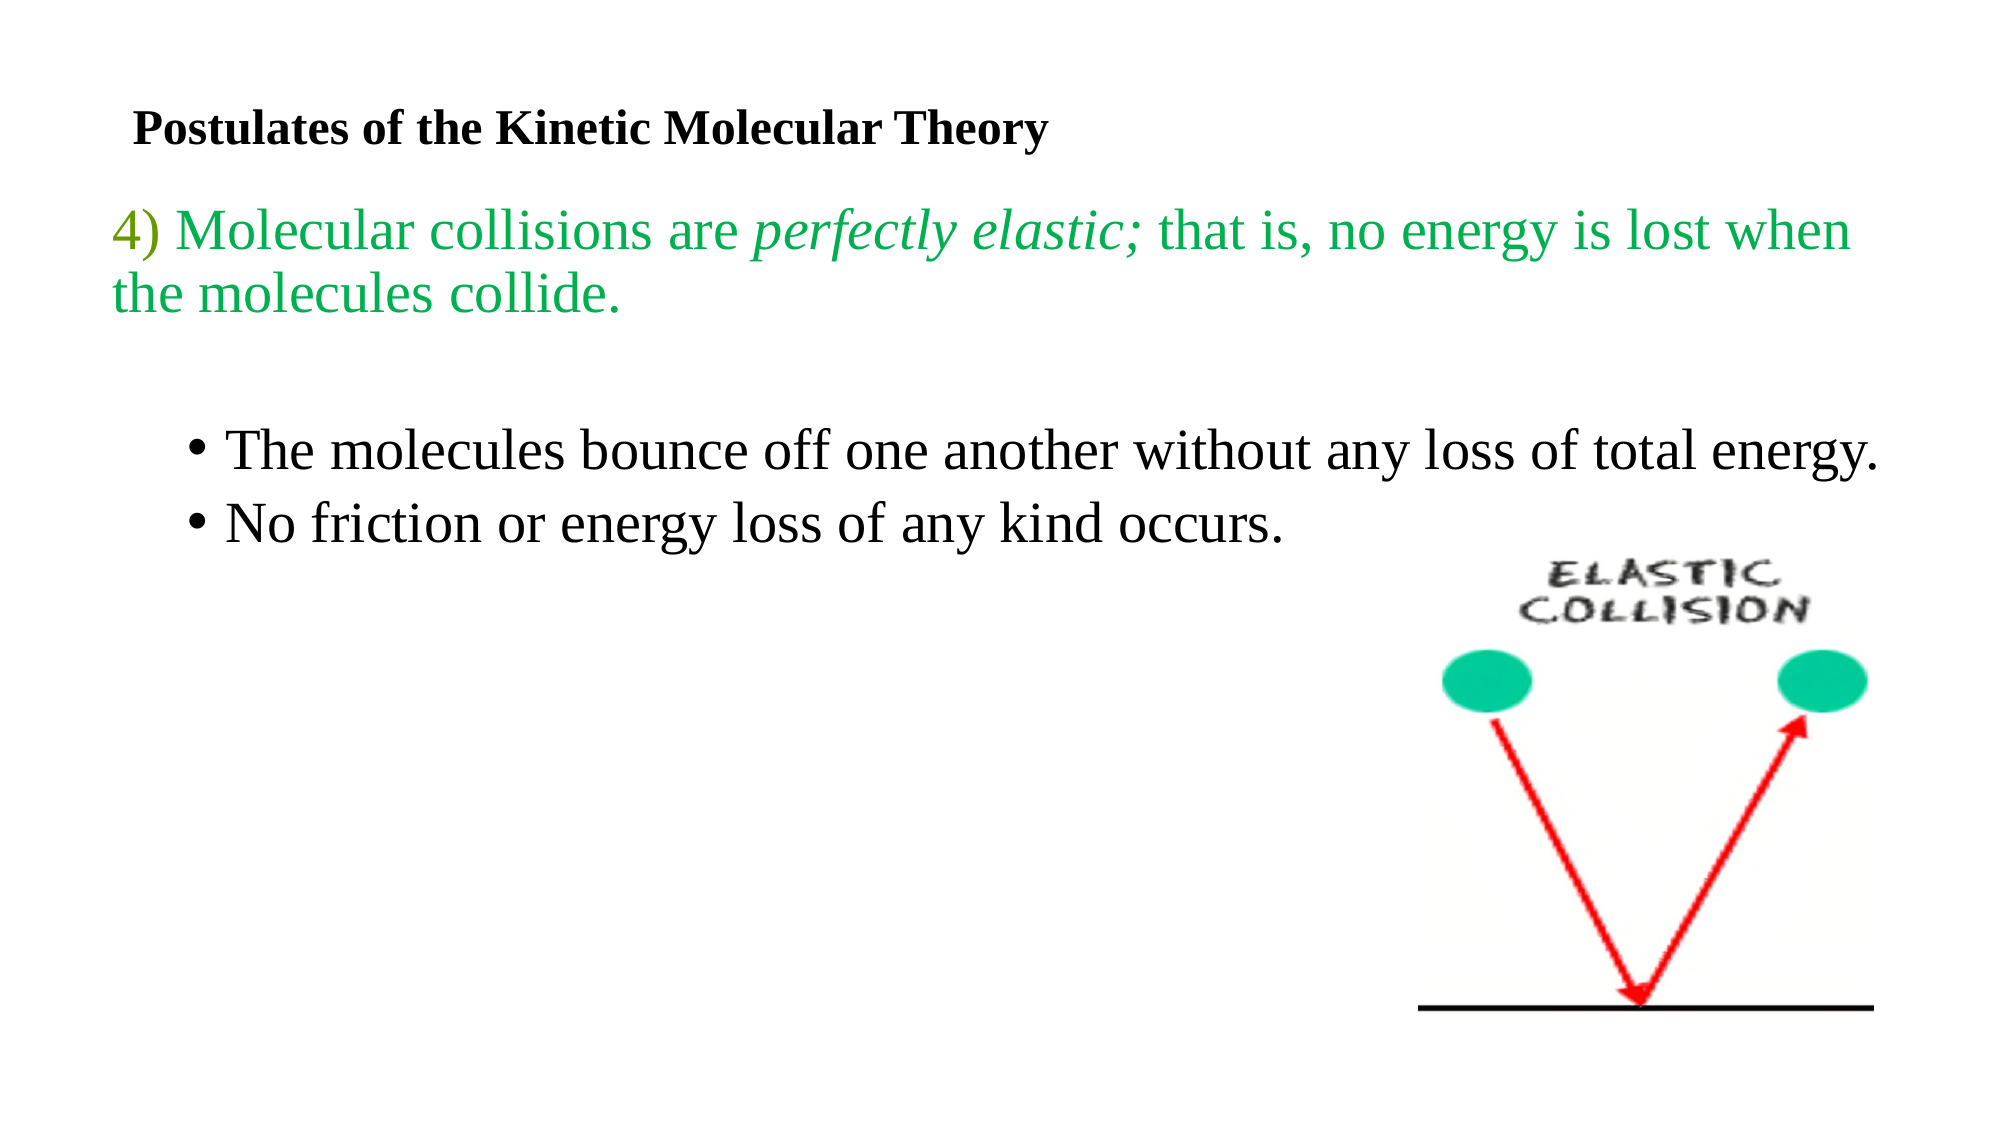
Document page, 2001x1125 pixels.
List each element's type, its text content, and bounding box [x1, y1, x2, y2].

list 4) Molecular collisions are perfectly elastic; that is, no energy is lost when the molecules collide. The molecules bounce off one another without any loss of total energy. No friction or energy loss of any kind occurs. [97, 191, 1902, 1014]
picture [1418, 554, 1874, 1014]
title Postulates of the Kinetic Molecular Theory [117, 92, 1843, 165]
